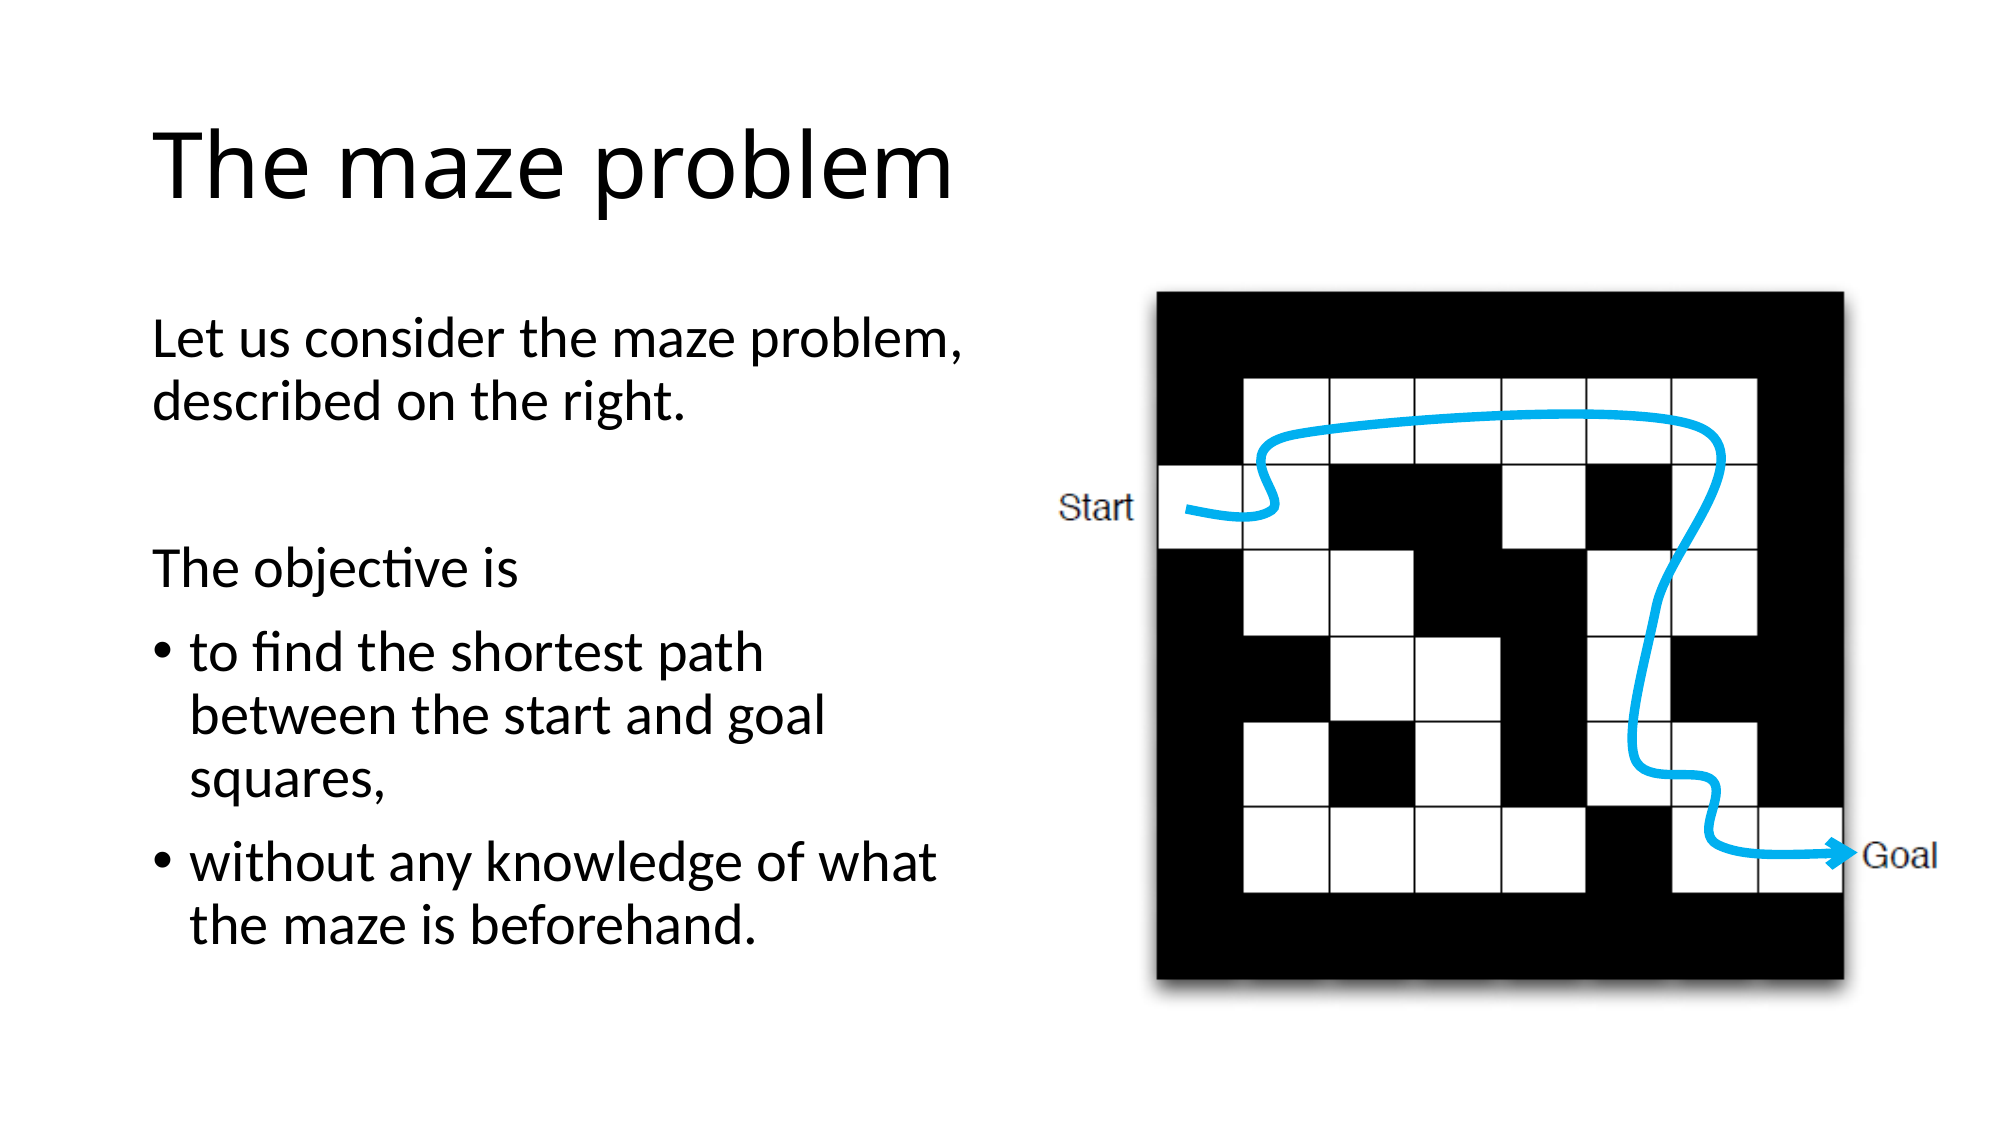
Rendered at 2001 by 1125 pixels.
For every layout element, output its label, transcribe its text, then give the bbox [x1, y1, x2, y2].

list Let us consider the maze problem, described on the right. The objective is to find the shortest path between the start and goal squares, without any knowledge of what the maze is beforehand. [137, 299, 988, 1014]
picture [1032, 242, 2000, 1032]
title The maze problem [137, 59, 1863, 278]
